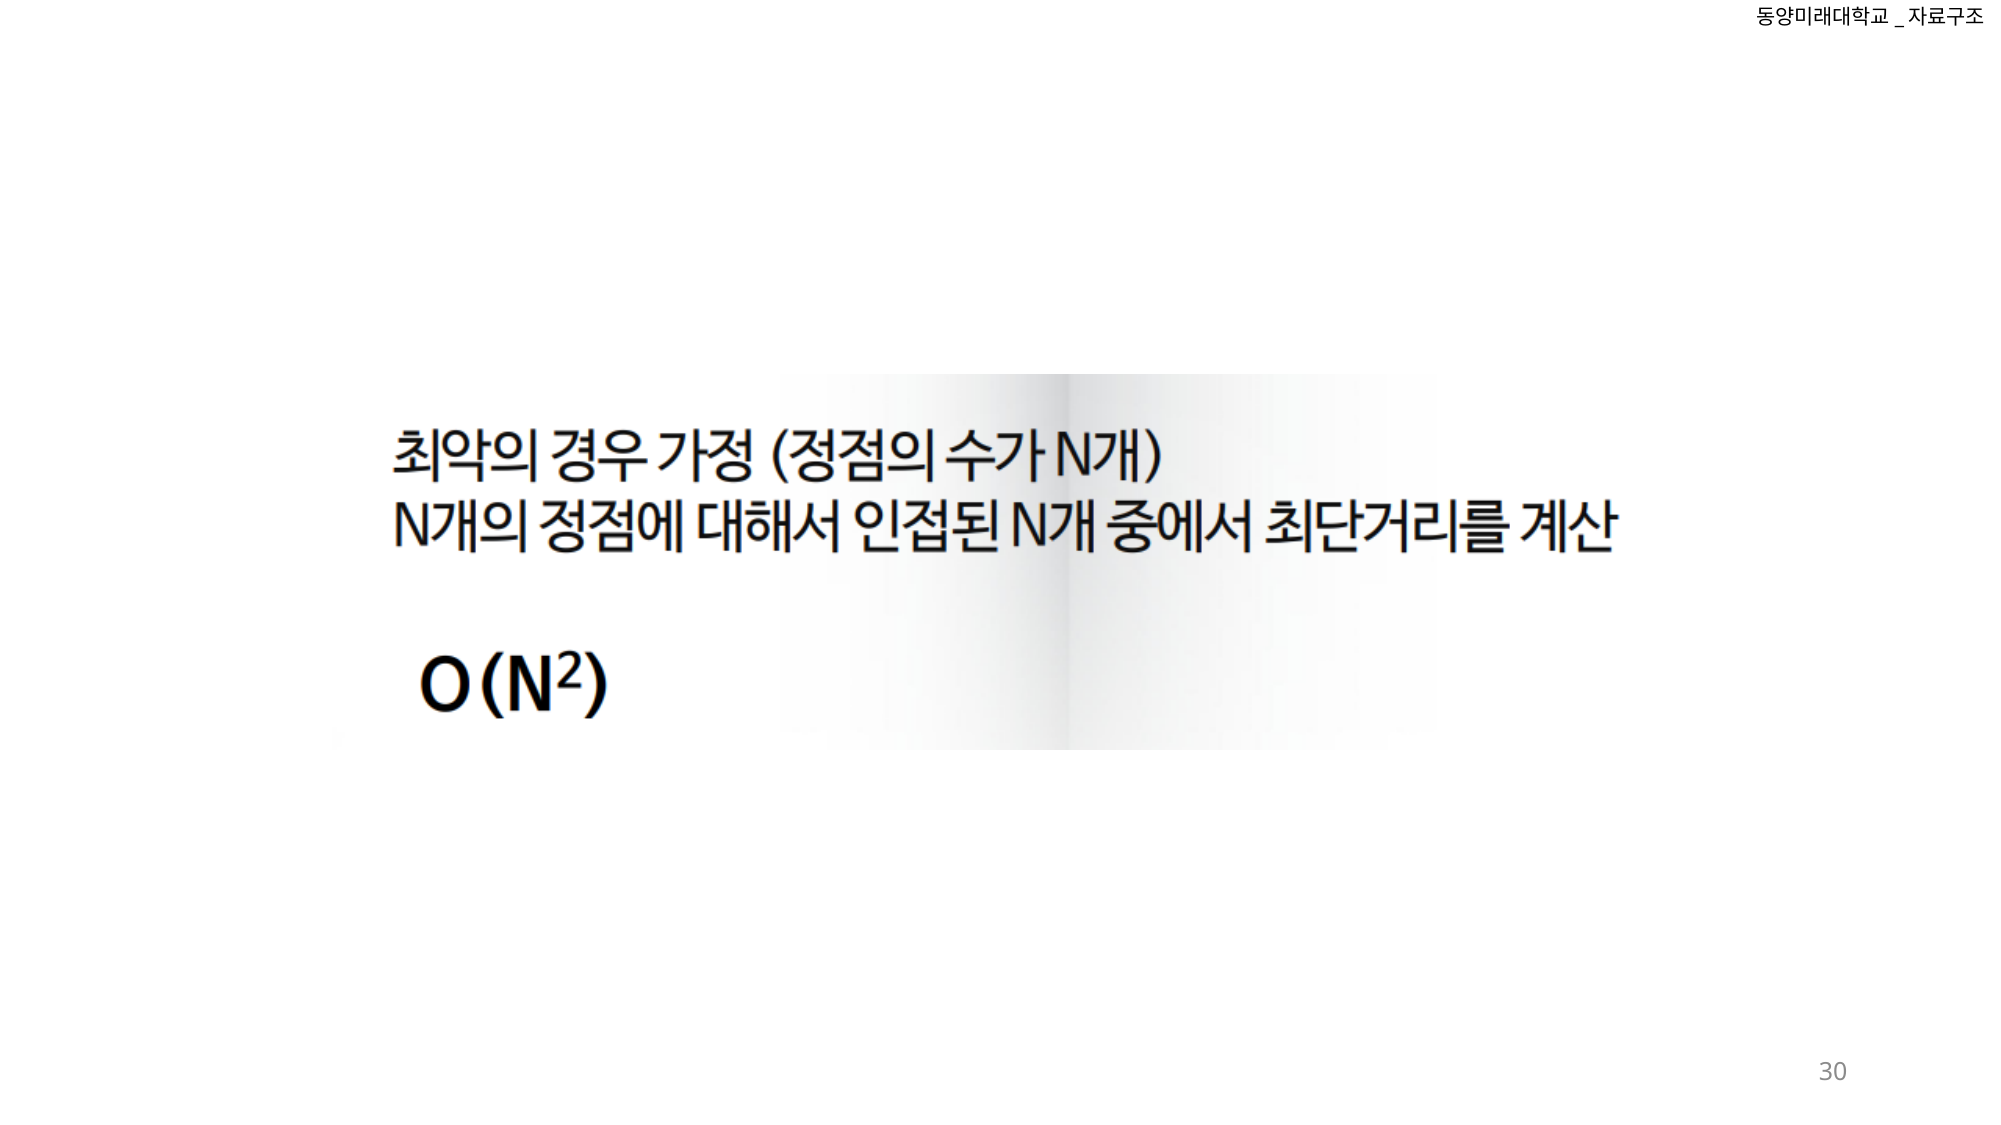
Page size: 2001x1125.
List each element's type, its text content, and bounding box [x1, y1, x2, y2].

slide_number 30 [1412, 1042, 1863, 1103]
picture [332, 374, 1668, 751]
text_box 동양미래대학교_자료구조 [1474, 0, 2000, 120]
